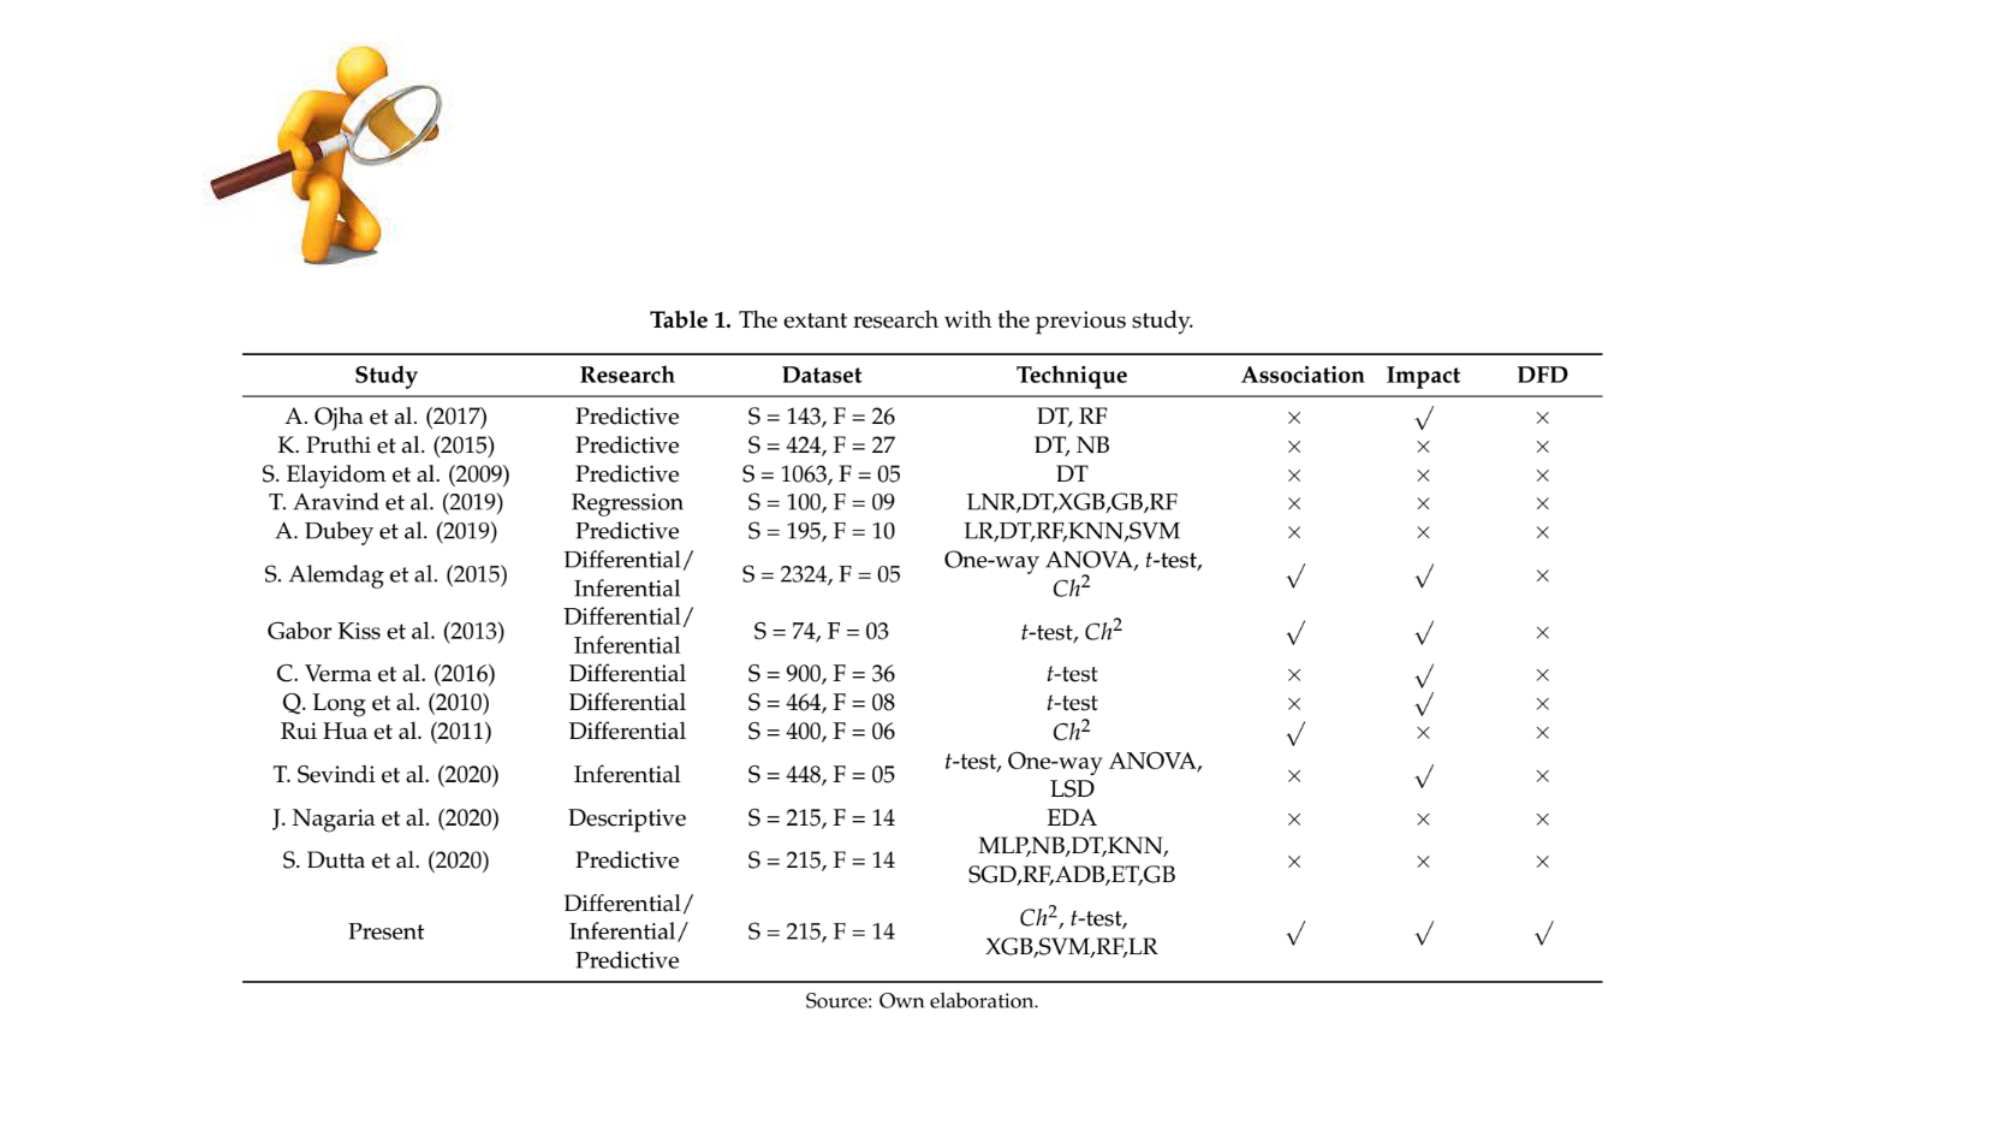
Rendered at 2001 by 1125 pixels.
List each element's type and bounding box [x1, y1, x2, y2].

picture [153, 17, 1658, 1026]
